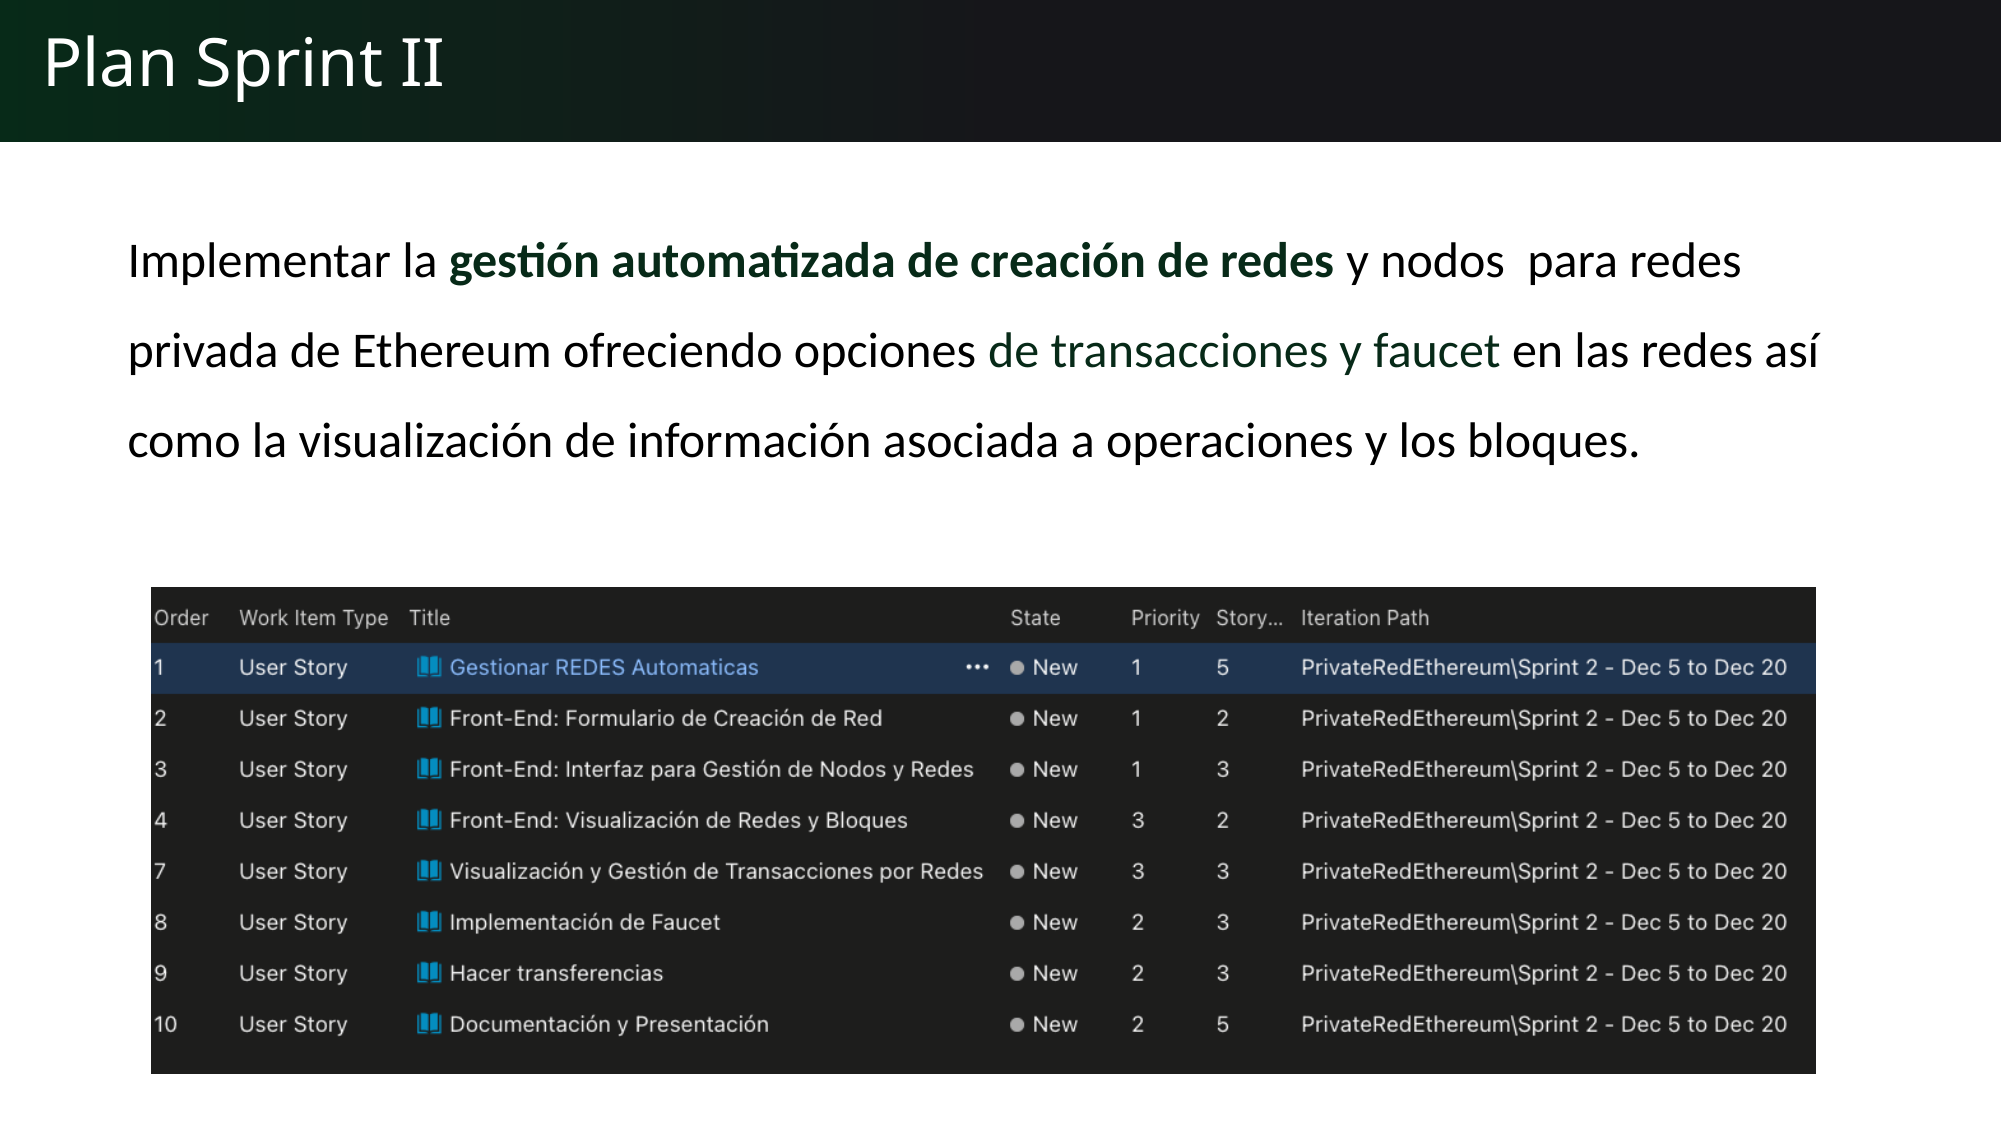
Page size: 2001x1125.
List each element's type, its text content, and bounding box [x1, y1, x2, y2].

picture [151, 587, 1816, 1074]
text_box Implementar la gestión automatizada de creación de redes y nodos para redes privada de Ethereum ofreciendo opciones de transacciones y faucet en las redes así como la visualización de información asociada a operaciones y los bloques. [112, 189, 1884, 475]
text_box Plan Sprint II [27, 11, 461, 107]
text_box [0, 0, 2000, 143]
